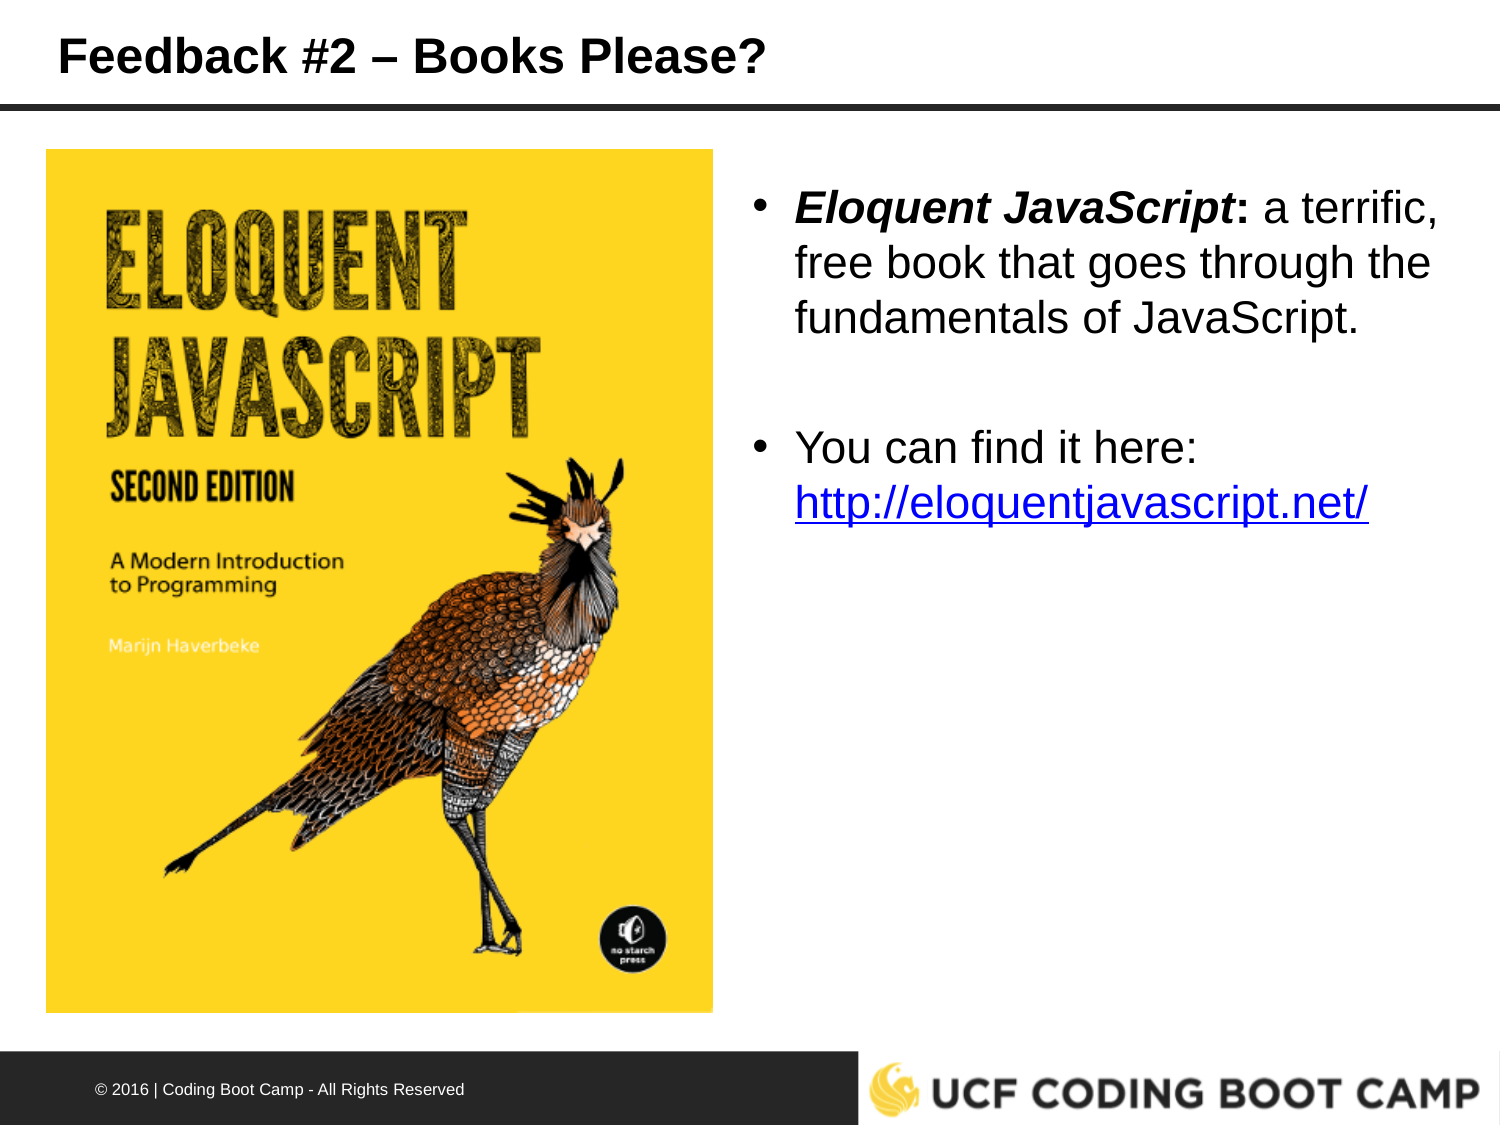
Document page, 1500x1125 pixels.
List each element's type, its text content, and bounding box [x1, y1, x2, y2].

text_box Feedback #2 – Books Please? [50, 16, 1150, 91]
picture [858, 1051, 1500, 1125]
text_box Eloquent JavaScript: a terrific, free book that goes through the fundamentals of JavaScript. You can find it here: http://eloquentjavascript.net/ [737, 162, 1488, 609]
picture [46, 149, 713, 1013]
